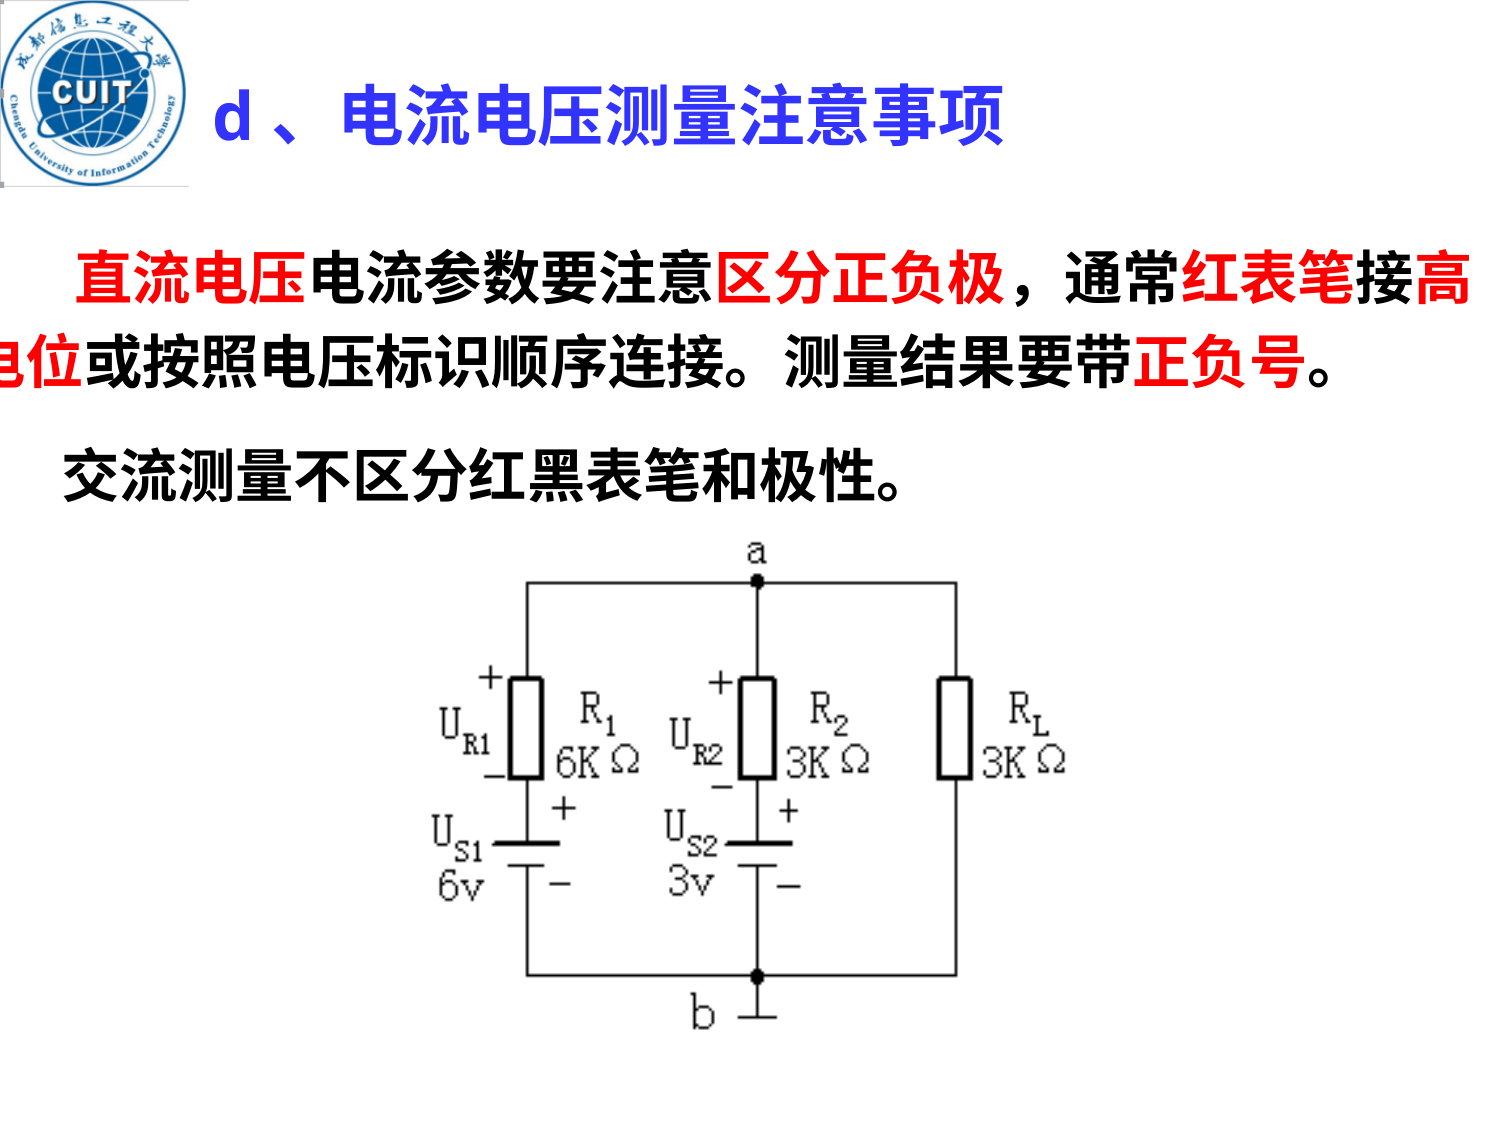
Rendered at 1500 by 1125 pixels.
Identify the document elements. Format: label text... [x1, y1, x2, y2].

list 直流电压电流参数要注意区分正负极，通常红表笔接高电位或按照电压标识顺序连接。测量结果要带正负号。 交流测量不区分红黑表笔和极性。 [0, 220, 1500, 413]
picture [430, 538, 1081, 1043]
picture [0, 0, 189, 188]
text_box d、电流电压测量注意事项 [198, 66, 1021, 161]
